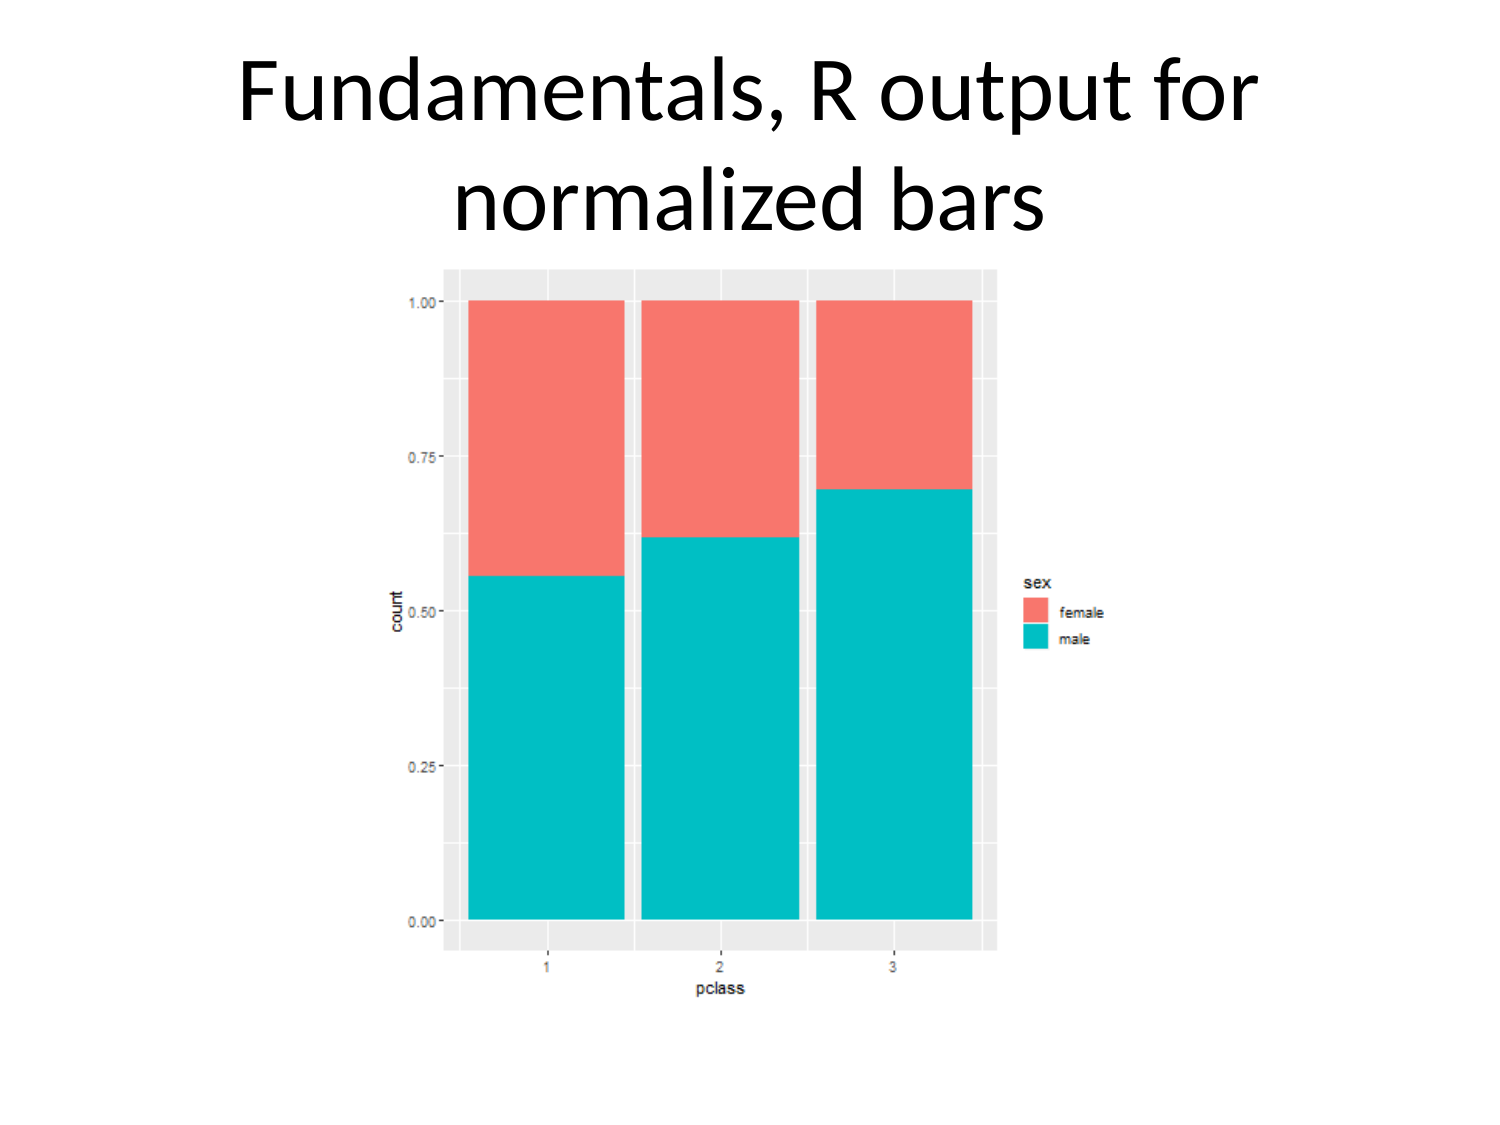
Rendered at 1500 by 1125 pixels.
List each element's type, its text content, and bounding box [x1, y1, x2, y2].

title Fundamentals, R output for normalized bars [75, 45, 1425, 233]
picture [378, 262, 1122, 1005]
